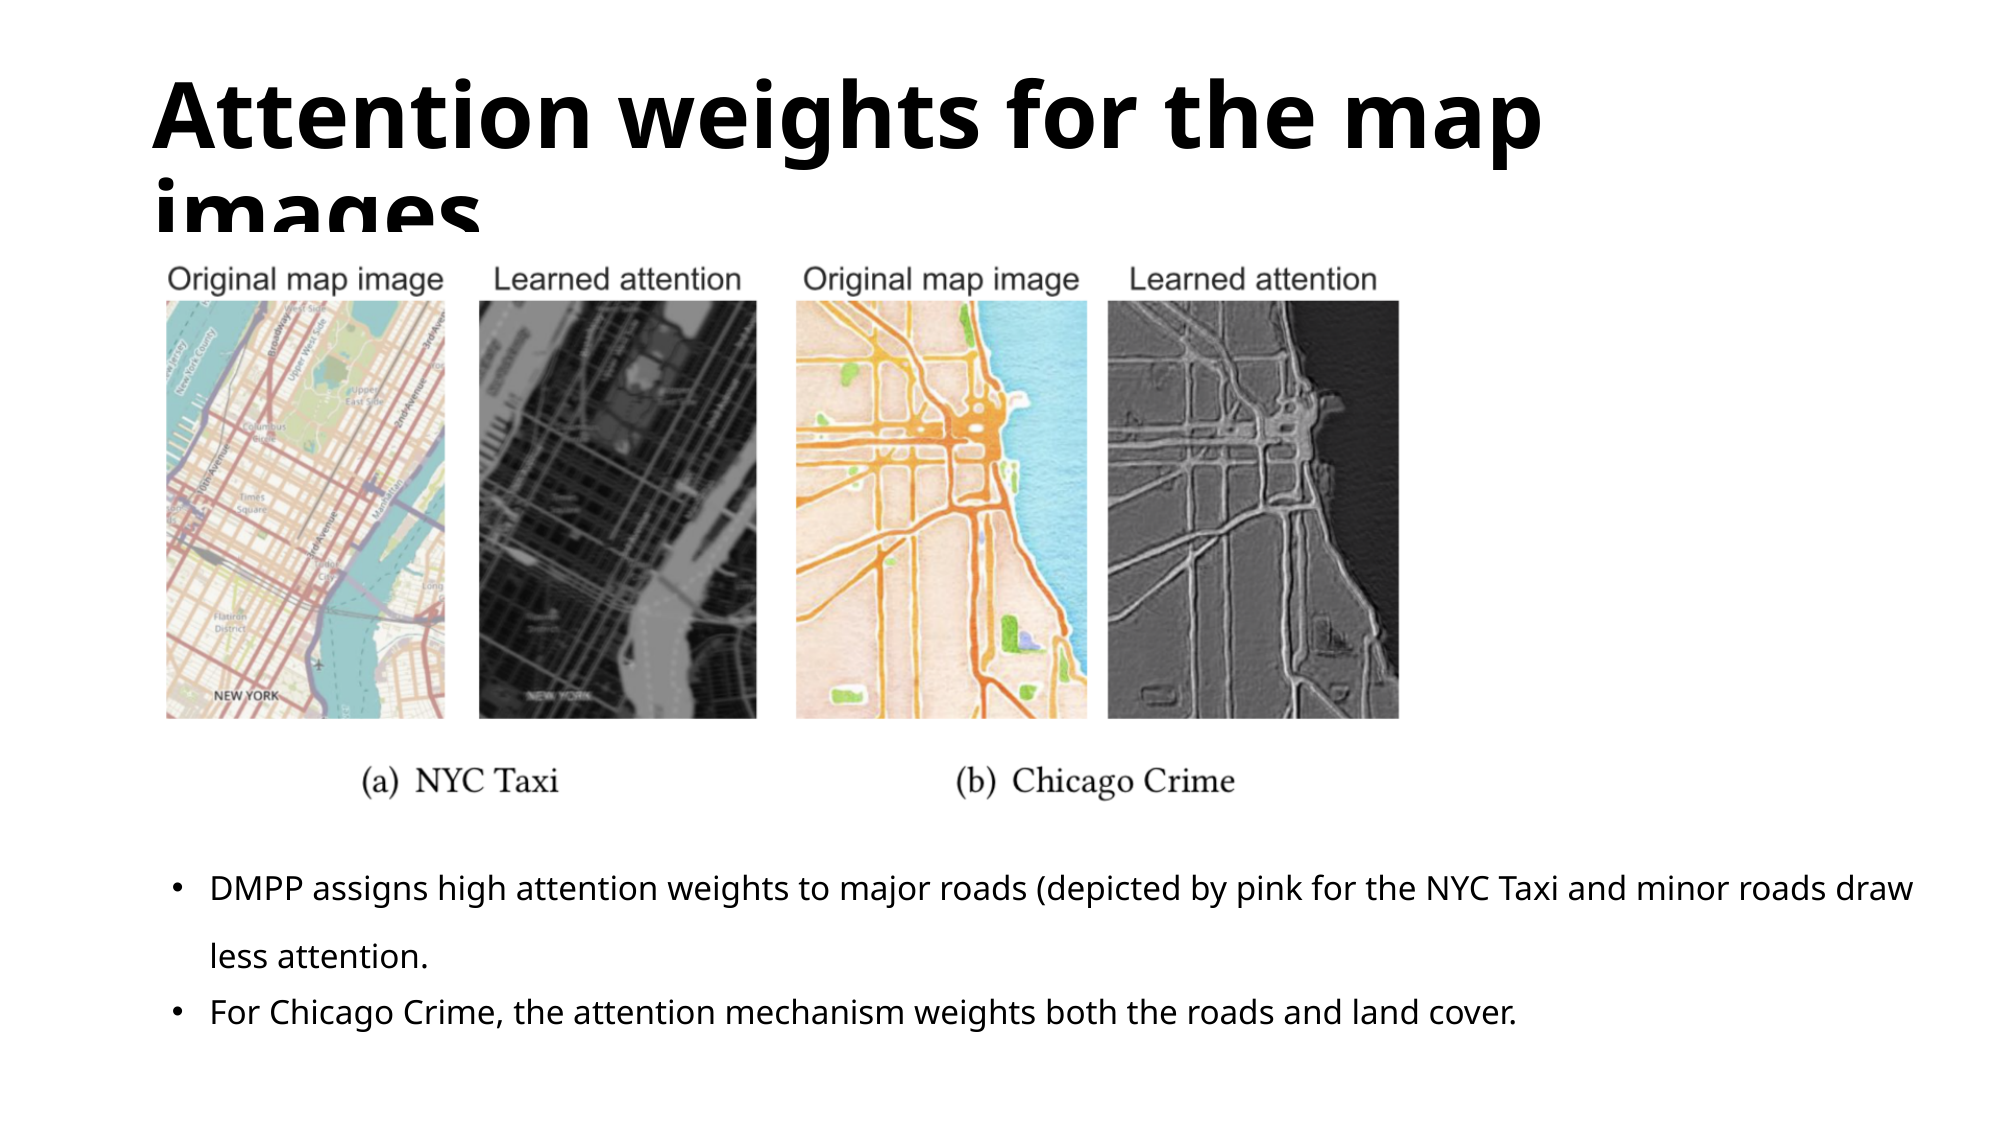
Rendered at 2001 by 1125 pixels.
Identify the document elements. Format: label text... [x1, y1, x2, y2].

picture [137, 232, 1457, 811]
title Attention weights for the map images [137, 59, 1863, 278]
list DMPP assigns high attention weights to major roads (depicted by pink for the NYC Taxi and minor roads draw less attention. For Chicago Crime, the attention mechanism weights both the roads and land cover. [156, 831, 1969, 1125]
